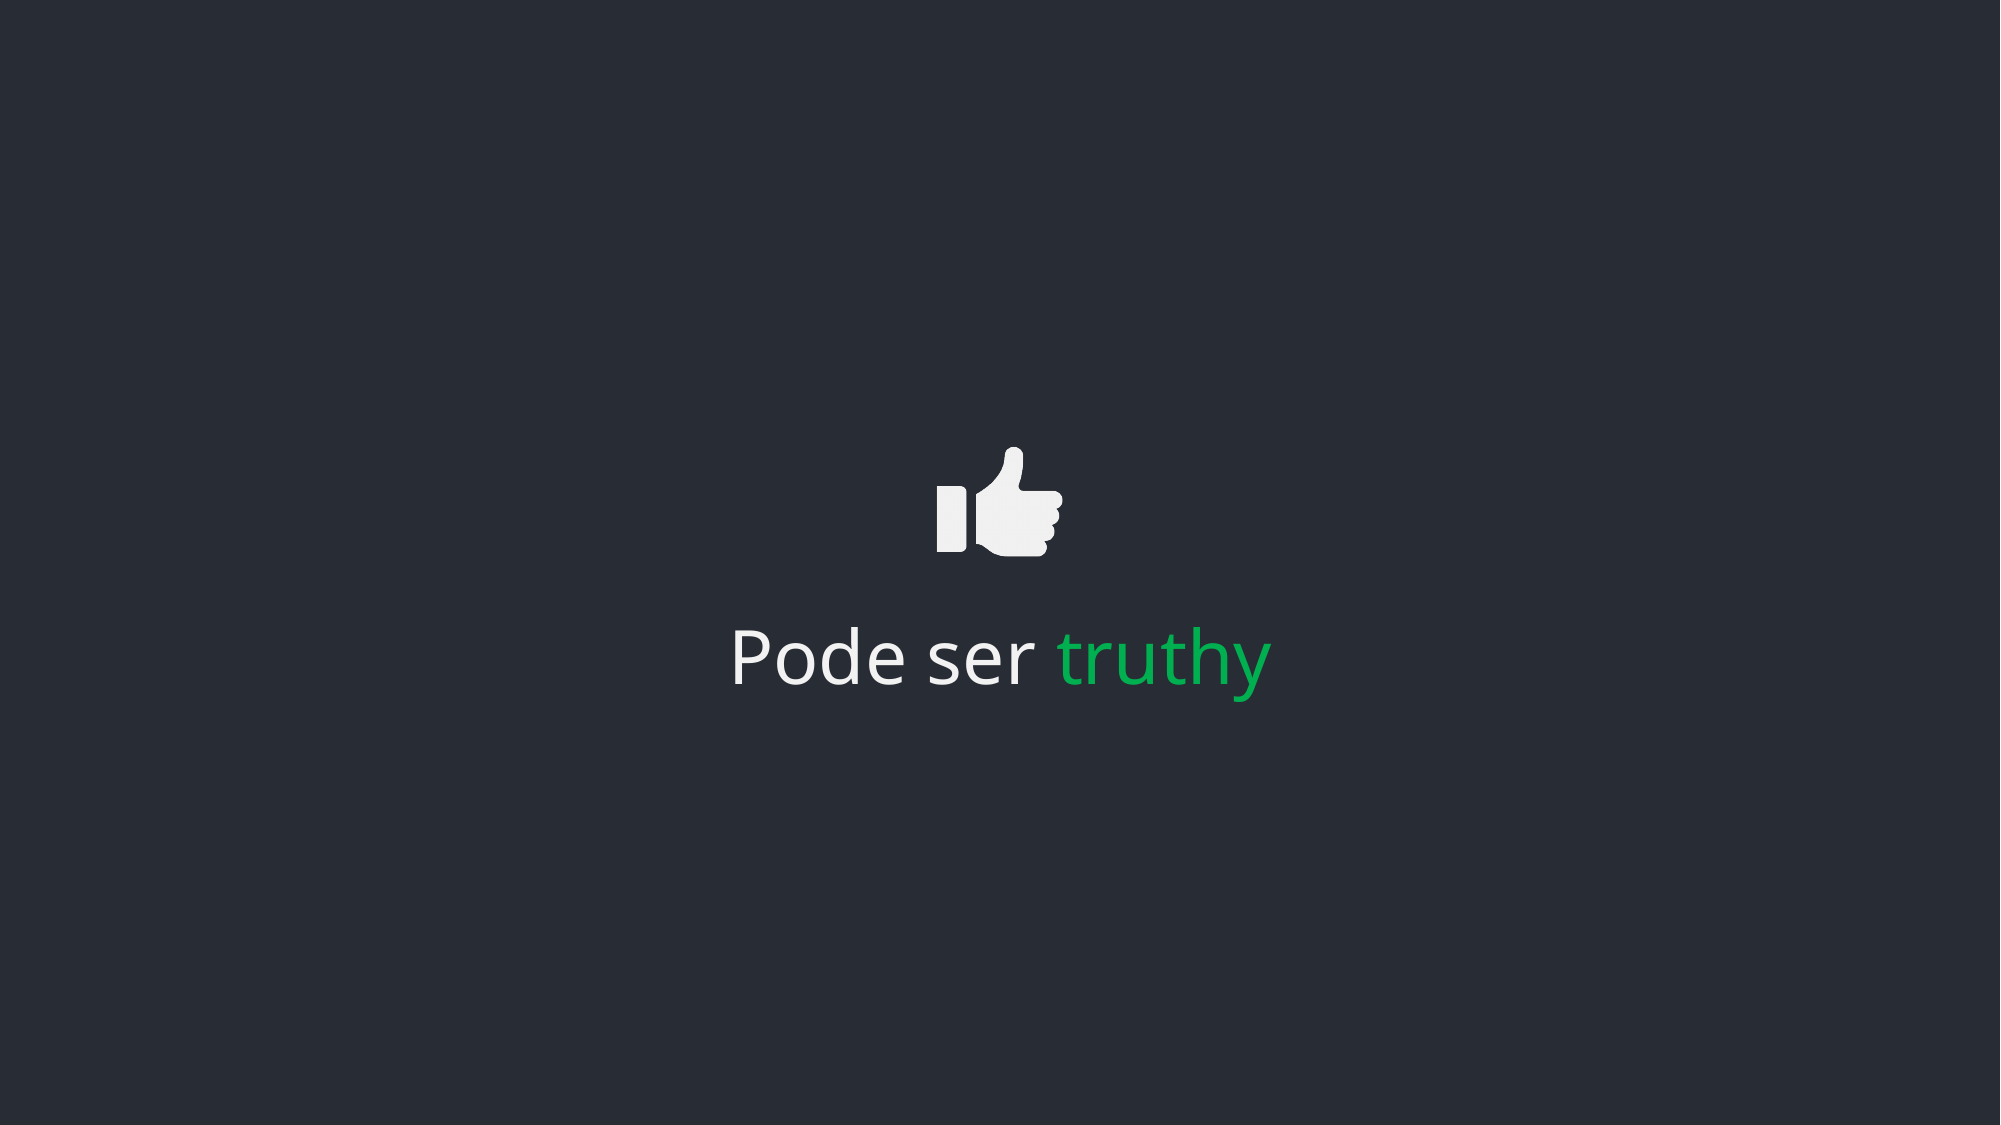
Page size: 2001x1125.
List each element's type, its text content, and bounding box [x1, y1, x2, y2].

picture [924, 426, 1075, 577]
title Pode ser truthy [137, 576, 1863, 744]
